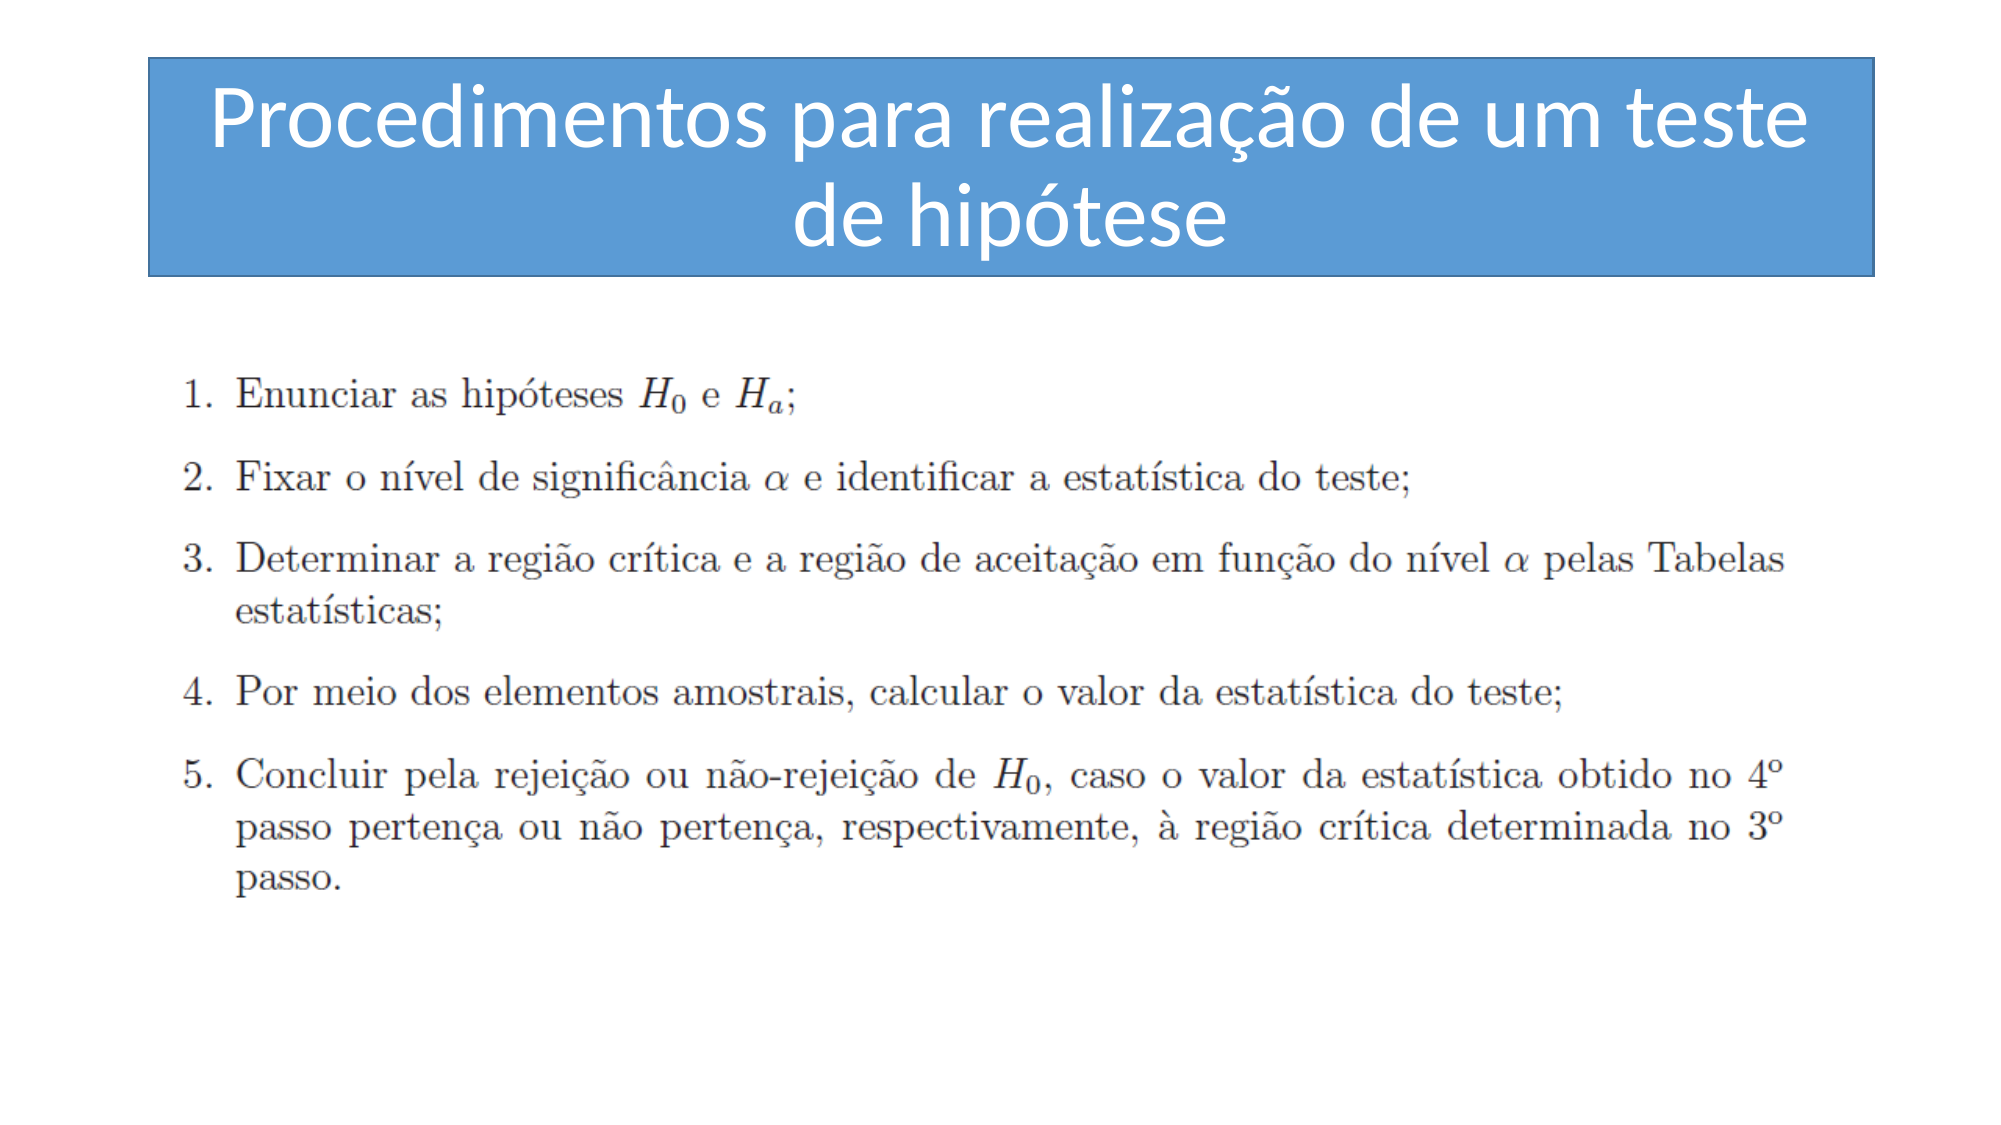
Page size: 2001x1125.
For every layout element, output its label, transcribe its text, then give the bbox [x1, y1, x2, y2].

title Procedimentos para realização de um teste de hipótese [148, 57, 1875, 277]
picture [176, 359, 1802, 926]
